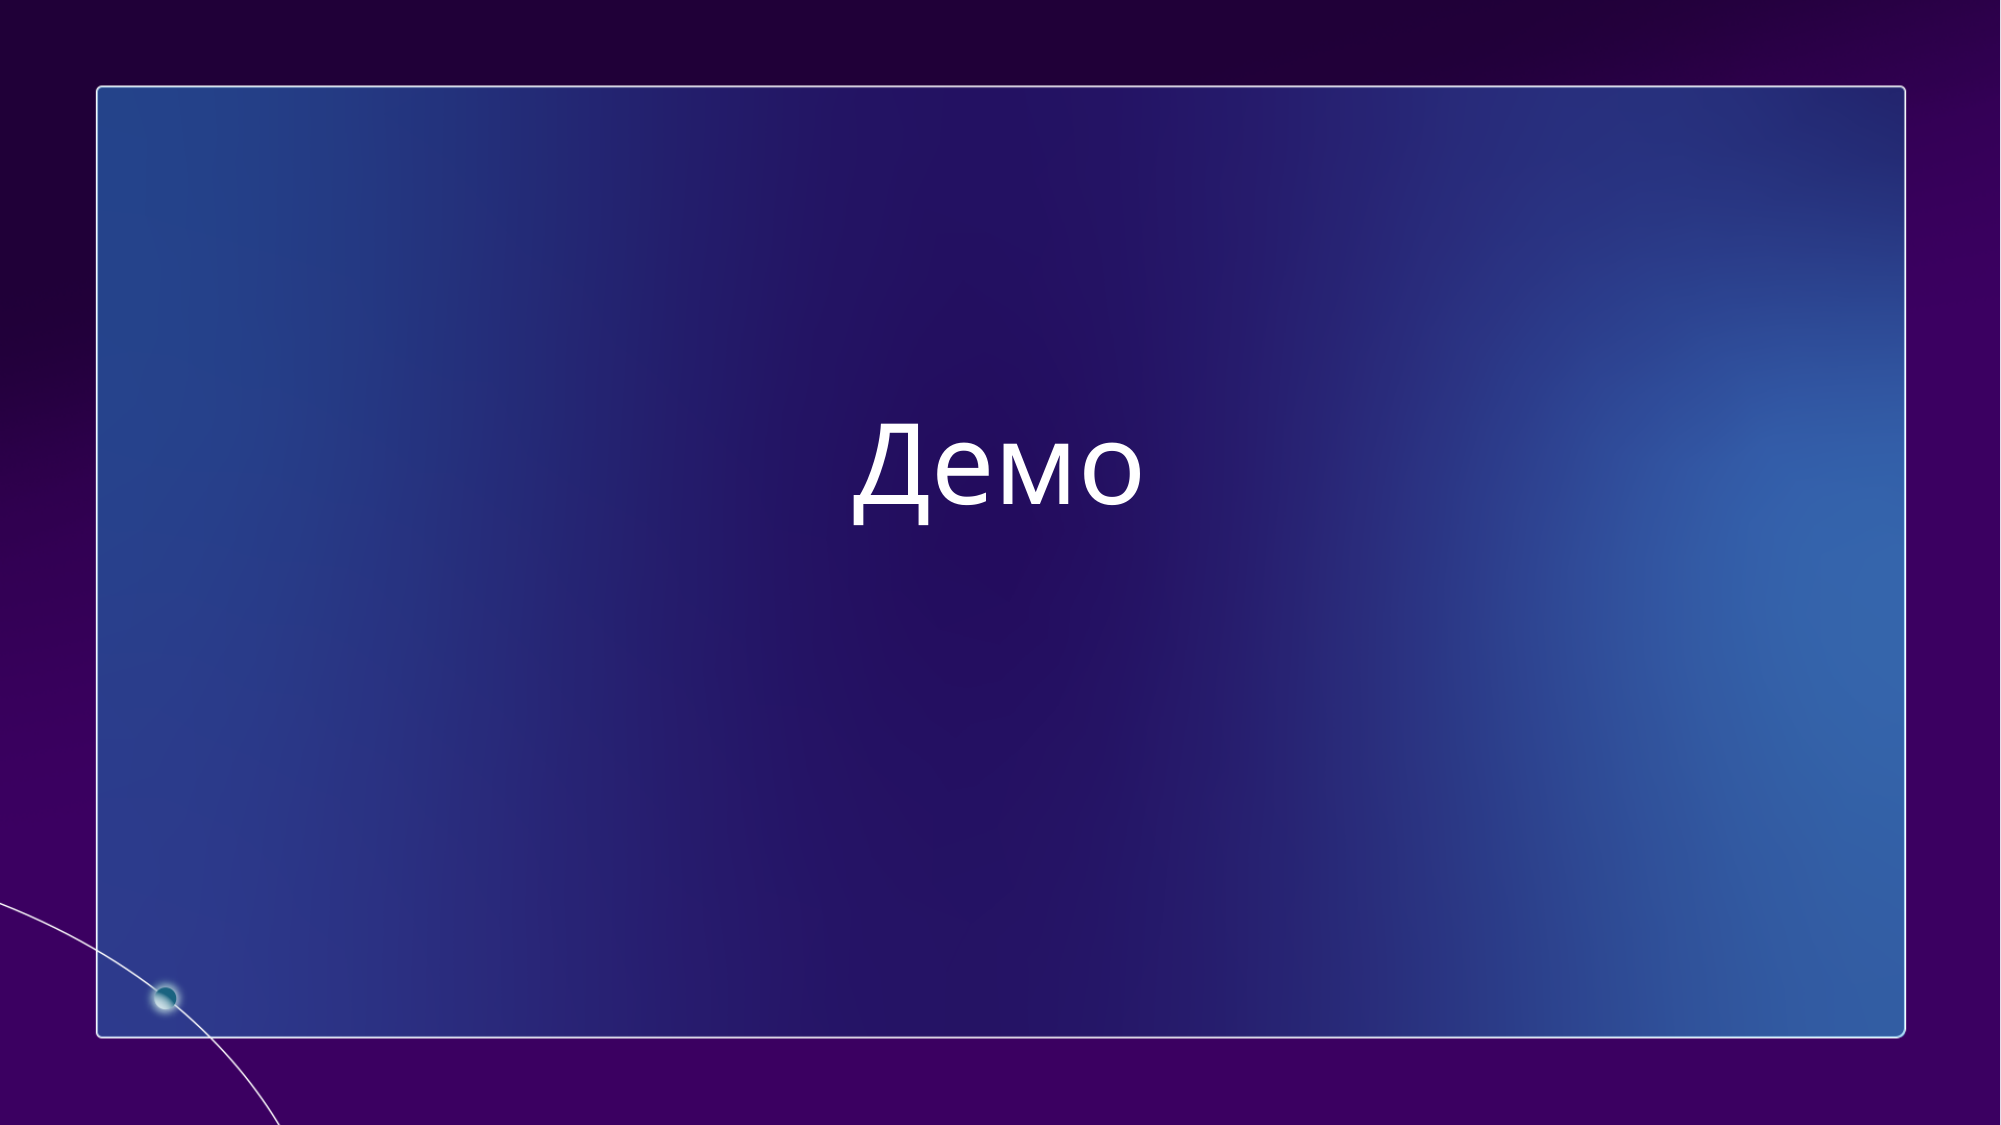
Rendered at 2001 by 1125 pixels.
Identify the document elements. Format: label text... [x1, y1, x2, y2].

picture [0, 0, 2001, 1125]
list Демо [288, 384, 1712, 536]
